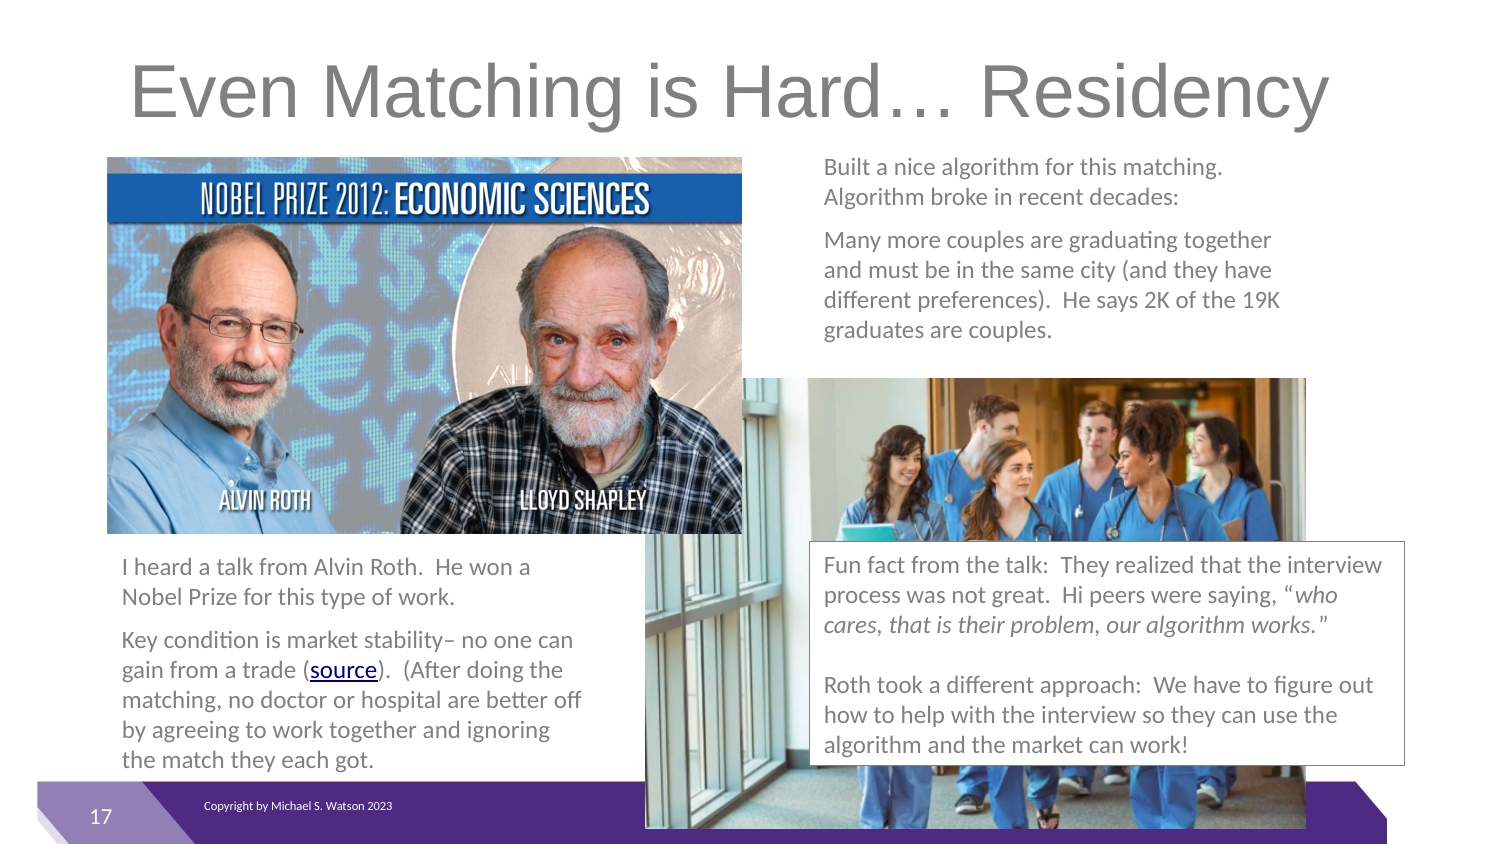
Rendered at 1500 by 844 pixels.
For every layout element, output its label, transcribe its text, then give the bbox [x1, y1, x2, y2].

picture [0, 0, 1499, 844]
text_box Many more couples are graduating together and must be in the same city (and they have different preferences). He says 2K of the 19K graduates are couples. [809, 216, 1306, 378]
text_box Fun fact from the talk: They realized that the interview process was not great. Hi peers were saying, “who cares, that is their problem, our algorithm works.” Roth took a different approach: We have to figure out how to help with the interview so they can use the algorithm and the market can work! [1311, 541, 1405, 766]
text_box I heard a talk from Alvin Roth. He won a Nobel Prize for this type of work. [107, 542, 604, 616]
title Even Matching is Hard… Residency [55, 17, 1406, 158]
text_box Key condition is market stability– no one can gain from a trade (source). (After doing the matching, no doctor or hospital are better off by agreeing to work together and ignoring the match they each got. [107, 616, 604, 841]
text_box Built a nice algorithm for this matching. Algorithm broke in recent decades: [809, 143, 1306, 216]
